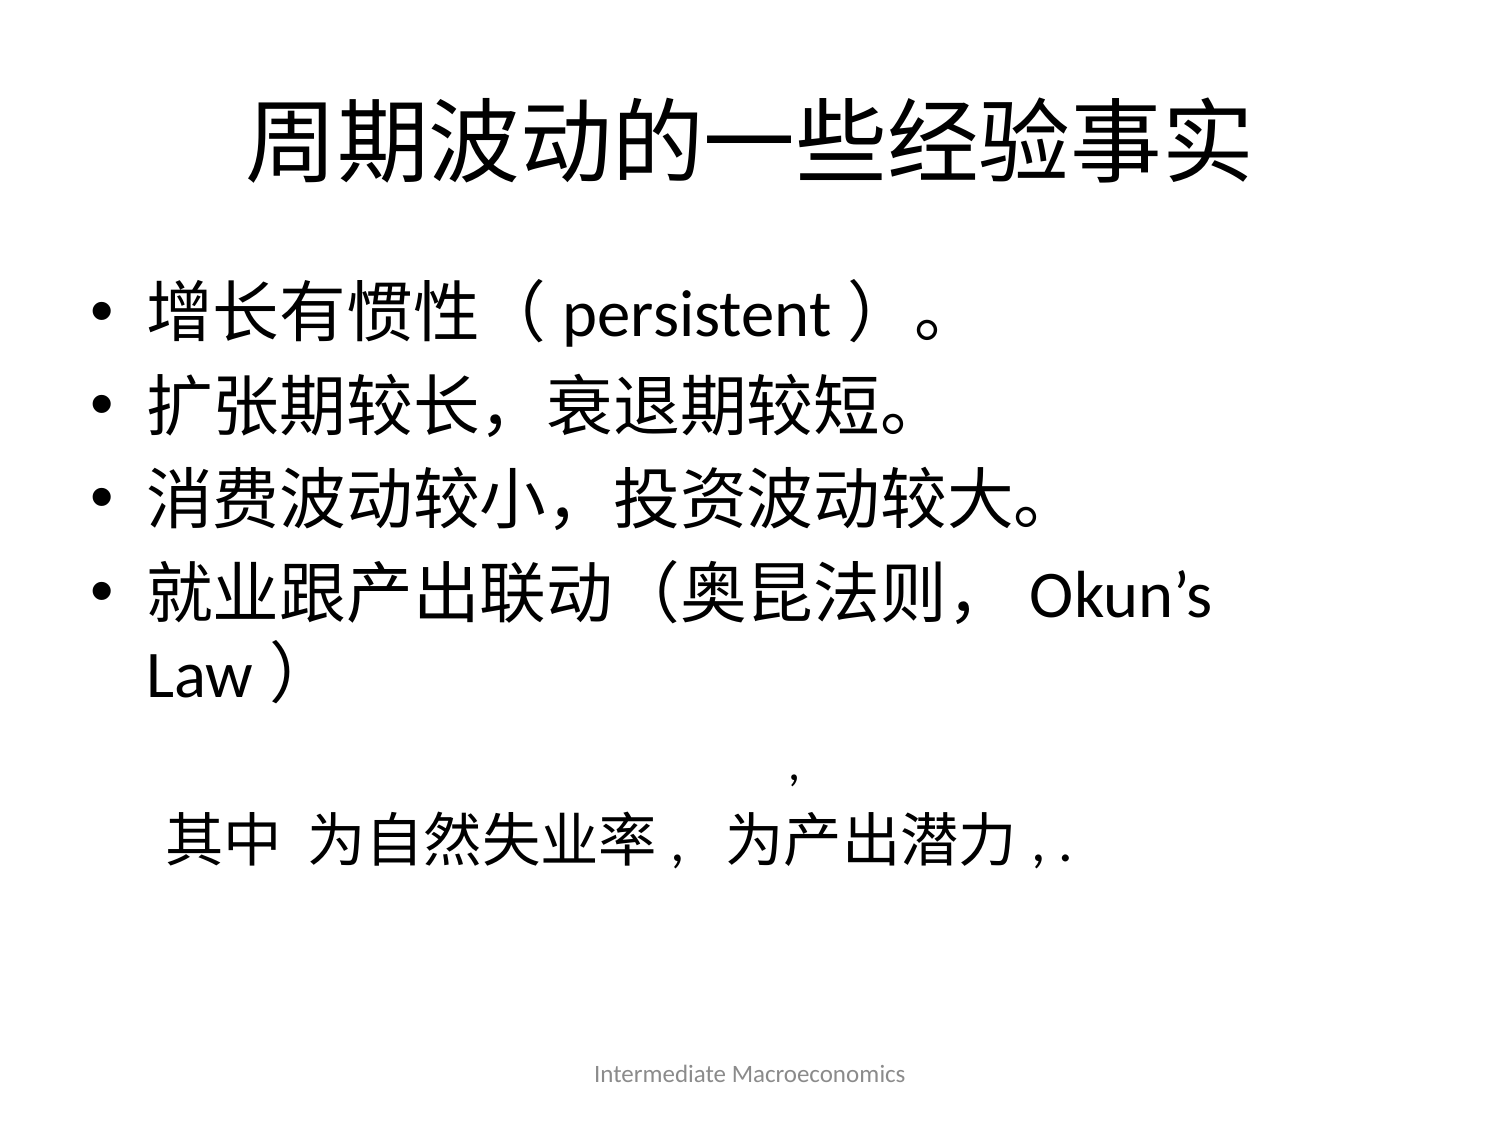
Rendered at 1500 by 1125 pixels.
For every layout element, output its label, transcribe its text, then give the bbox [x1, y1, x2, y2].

title 周期波动的一些经验事实 [75, 45, 1425, 233]
footer Intermediate Macroeconomics [512, 1042, 988, 1103]
